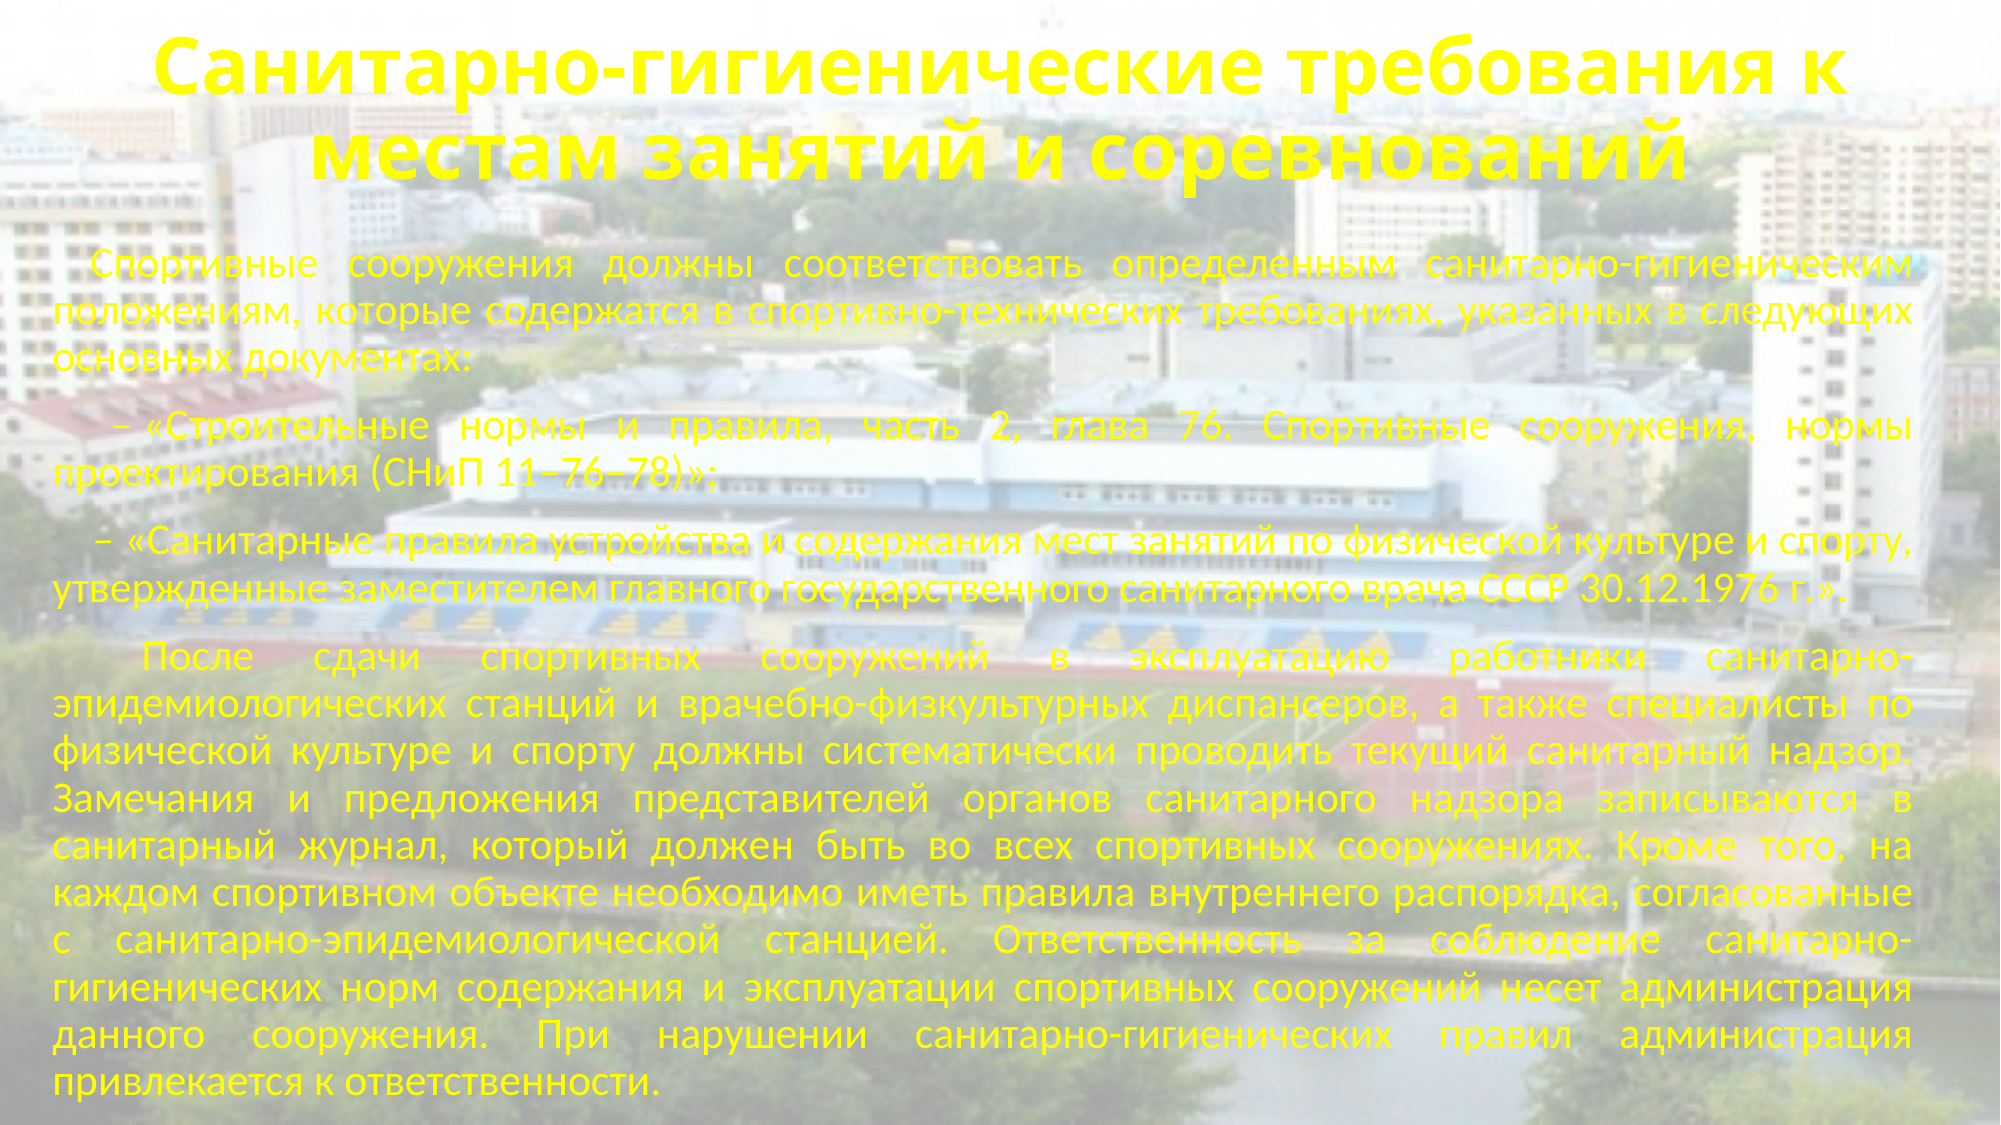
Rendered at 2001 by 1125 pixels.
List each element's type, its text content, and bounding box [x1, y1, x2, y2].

subtitle Спортивные сооружения должны соответствовать определенным санитарно-гигиеническим положениям, которые содержатся в спортивно-технических требованиях, указанных в следующих основных документах: – «Строительные нормы и правила, часть 2, глава 76. Спортивные сооружения, нормы проектирования (СНиП 11–76–78)»; – «Санитарные правила устройства и содержания мест занятий по физической культуре и спорту, утвержденные заместителем главного государственного санитарного врача СССР 30.12.1976 г.». После сдачи спортивных сооружений в эксплуатацию работники санитарно-эпидемиологических станций и врачебно-физкультурных диспансеров, а также специалисты по физической культуре и спорту должны систематически проводить текущий санитарный надзор. Замечания и предложения представителей органов санитарного надзора записываются в санитарный журнал, который должен быть во всех спортивных сооружениях. Кроме того, на каждом спортивном объекте необходимо иметь правила внутреннего распорядка, согласованные с санитарно-эпидемиологической станцией. Ответственность за соблюдение санитарно-гигиенических норм содержания и эксплуатации спортивных сооружений несет администрация данного сооружения. При нарушении санитарно-гигиенических правил администрация привлекается к ответственности. [37, 231, 1930, 504]
title Санитарно-гигиенические требования к местам занятий и соревнований [70, 0, 1930, 205]
